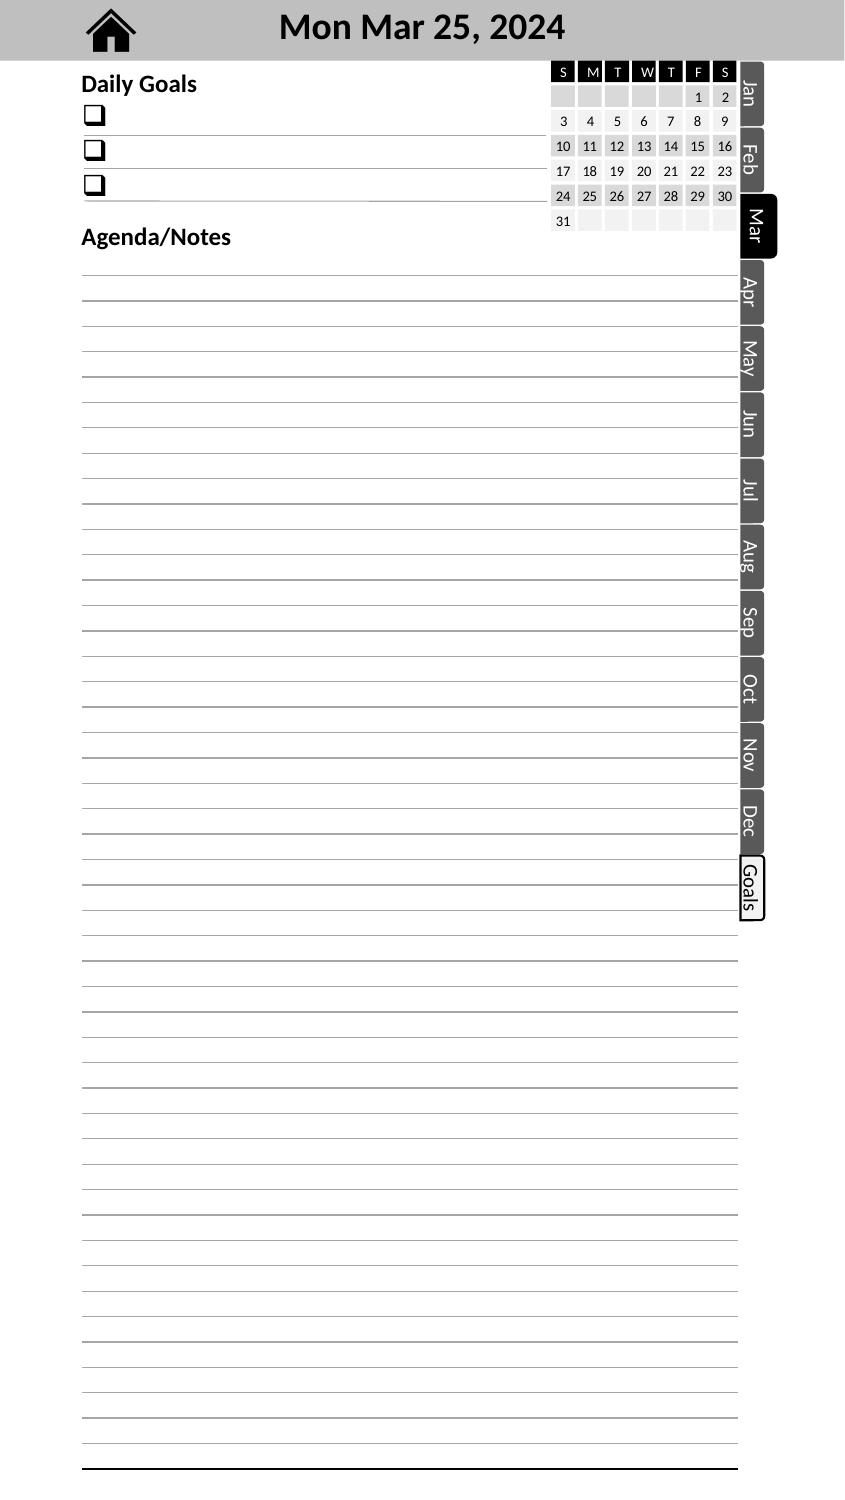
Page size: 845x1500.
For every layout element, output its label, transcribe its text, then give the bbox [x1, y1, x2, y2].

list Mon Mar 25, 2024 [190, 0, 655, 61]
picture [82, 1, 140, 59]
